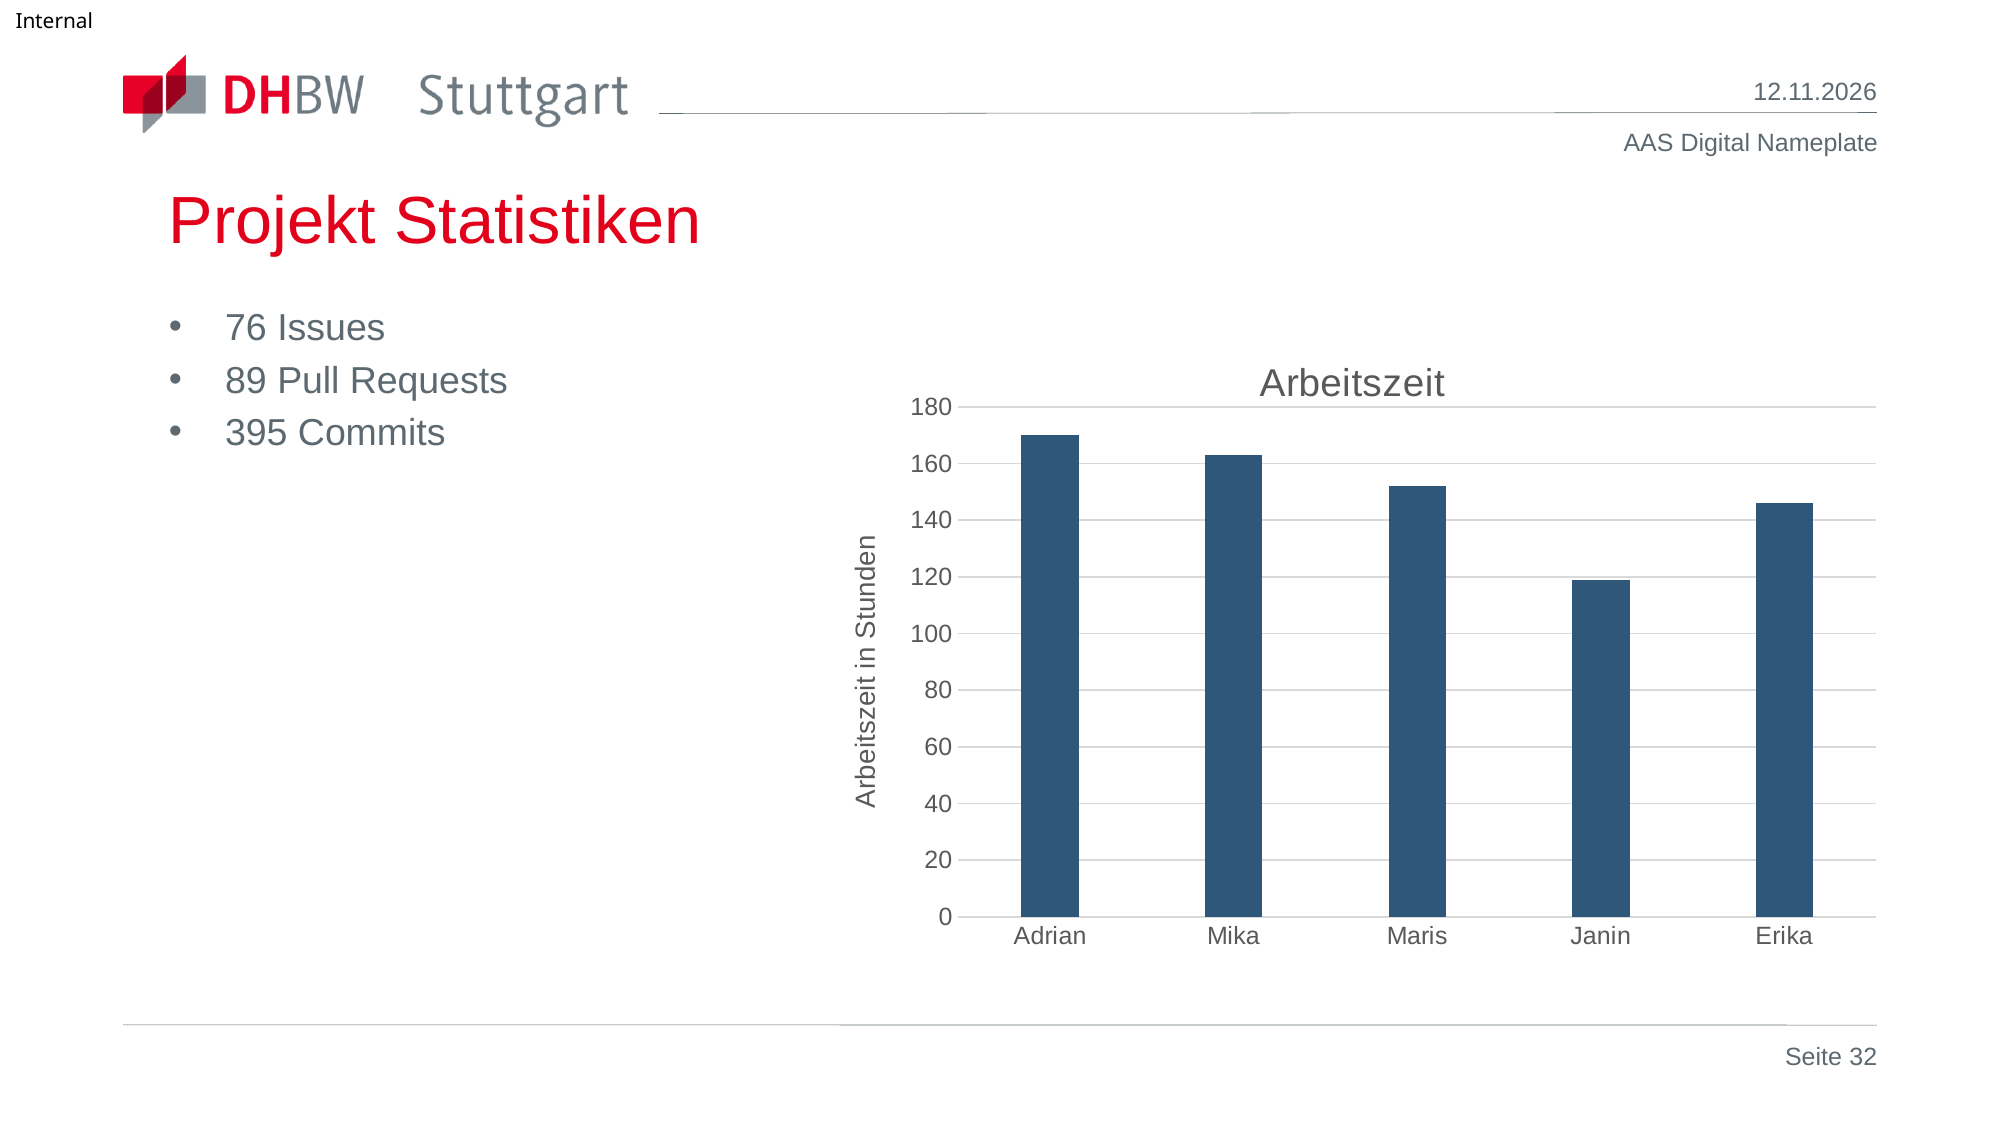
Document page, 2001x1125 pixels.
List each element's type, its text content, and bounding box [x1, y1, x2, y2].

slide_number Seite 32 [1707, 1033, 1893, 1108]
list 76 Issues 89 Pull Requests 395 Commits [153, 295, 829, 1000]
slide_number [1494, 67, 1893, 114]
picture [123, 55, 630, 133]
chart [828, 328, 1878, 973]
title Projekt Statistiken [153, 177, 1877, 265]
